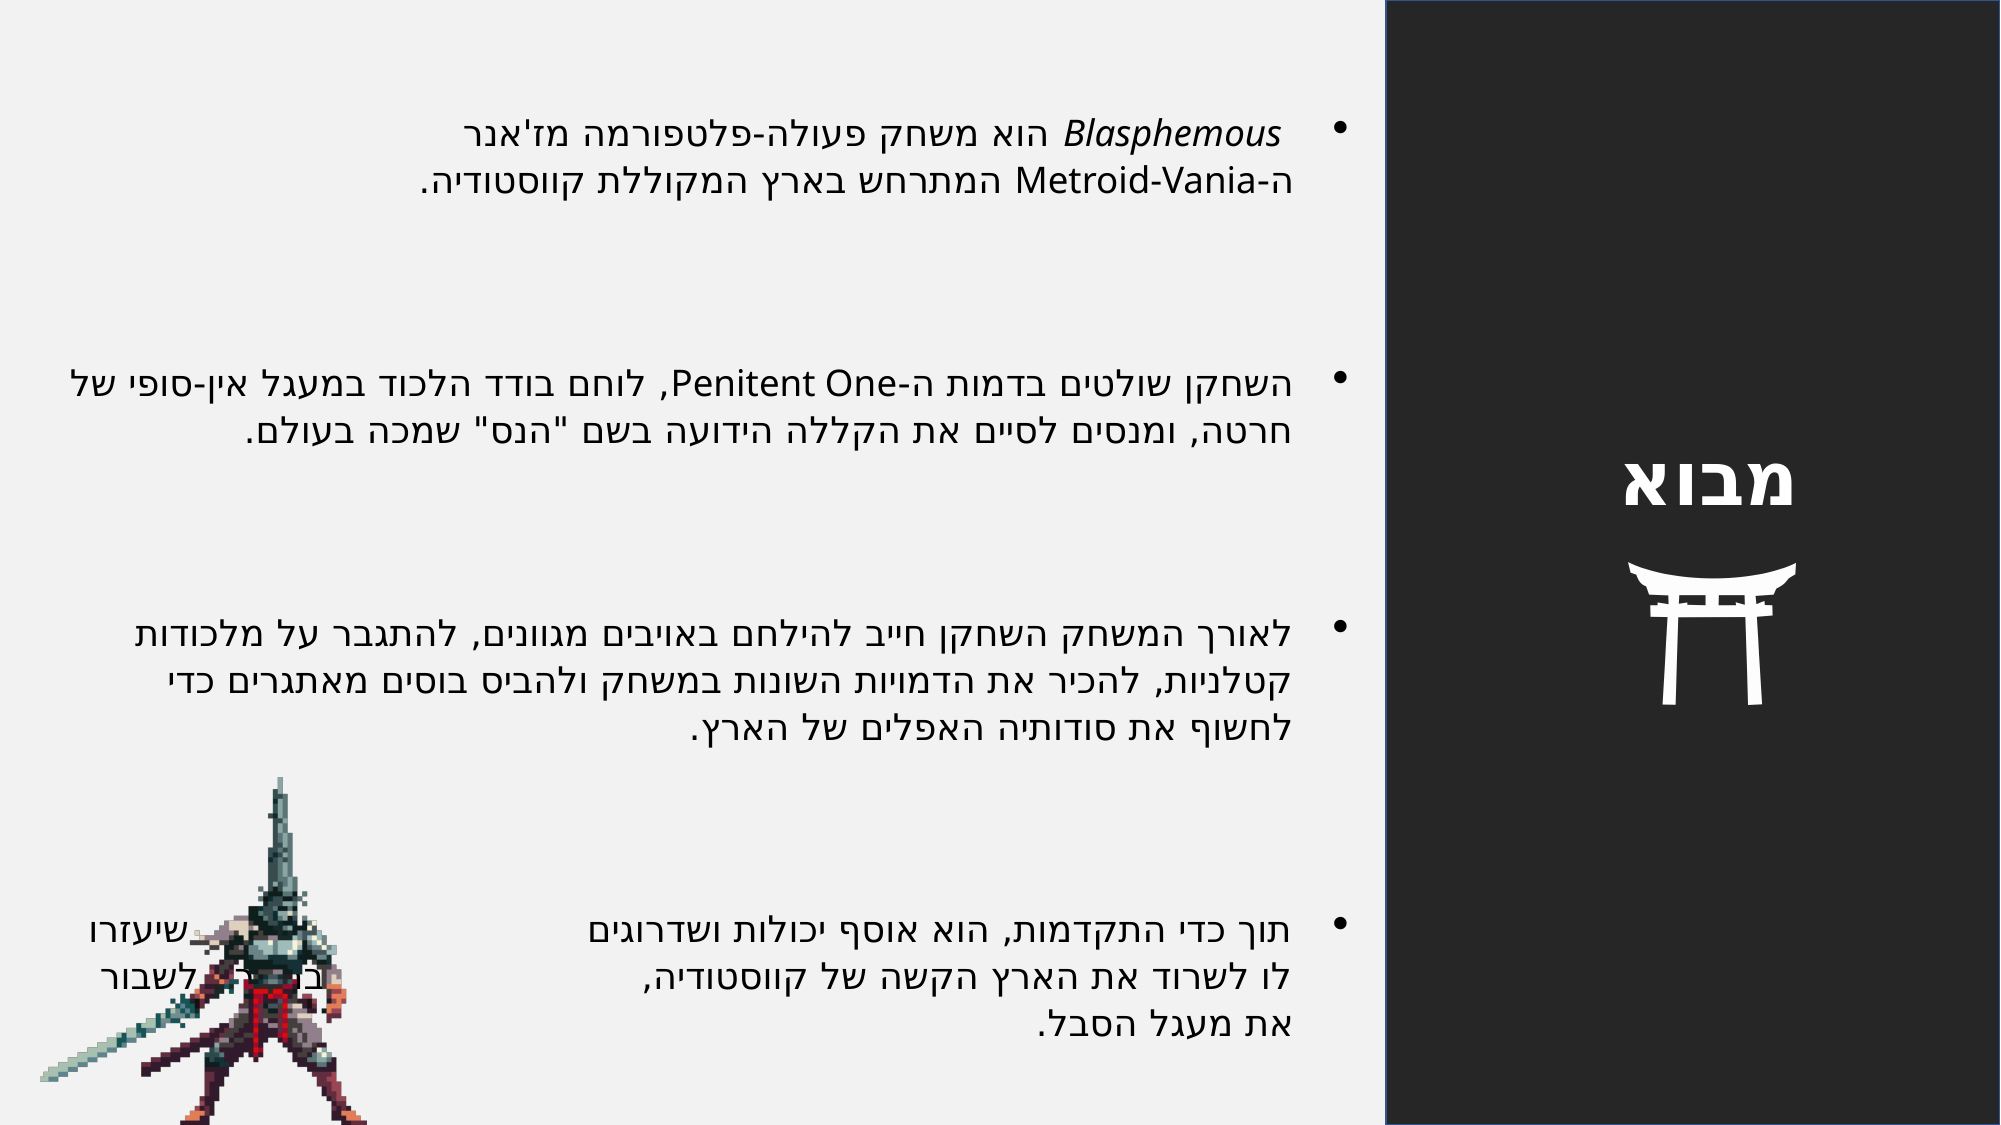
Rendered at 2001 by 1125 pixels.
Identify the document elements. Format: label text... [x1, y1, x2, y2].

text_box [1385, 0, 2000, 1125]
list Blasphemous הוא משחק פעולה-פלטפורמה מז'אנר ה-Metroid-Vania המתרחש בארץ המקוללת קווסטודיה. השחקן שולטים בדמות ה-Penitent One, לוחם בודד הלכוד במעגל אין-סופי של חרטה, ומנסים לסיים את הקללה הידועה בשם "הנס" שמכה בעולם. לאורך המשחק השחקן חייב להילחם באויבים מגוונים, להתגבר על מלכודות קטלניות, להכיר את הדמויות השונות במשחק ולהביס בוסים מאתגרים כדי לחשוף את סודותיה האפלים של הארץ. תוך כדי התקדמות, הוא אוסף יכולות ושדרוגים שיעזרו לו לשרוד את הארץ הקשה של קווסטודיה, במטרה לשבור את מעגל הסבל. [43, 34, 1365, 1059]
picture [40, 777, 367, 1125]
title מבוא [1461, 400, 1957, 563]
picture [1628, 562, 1796, 705]
